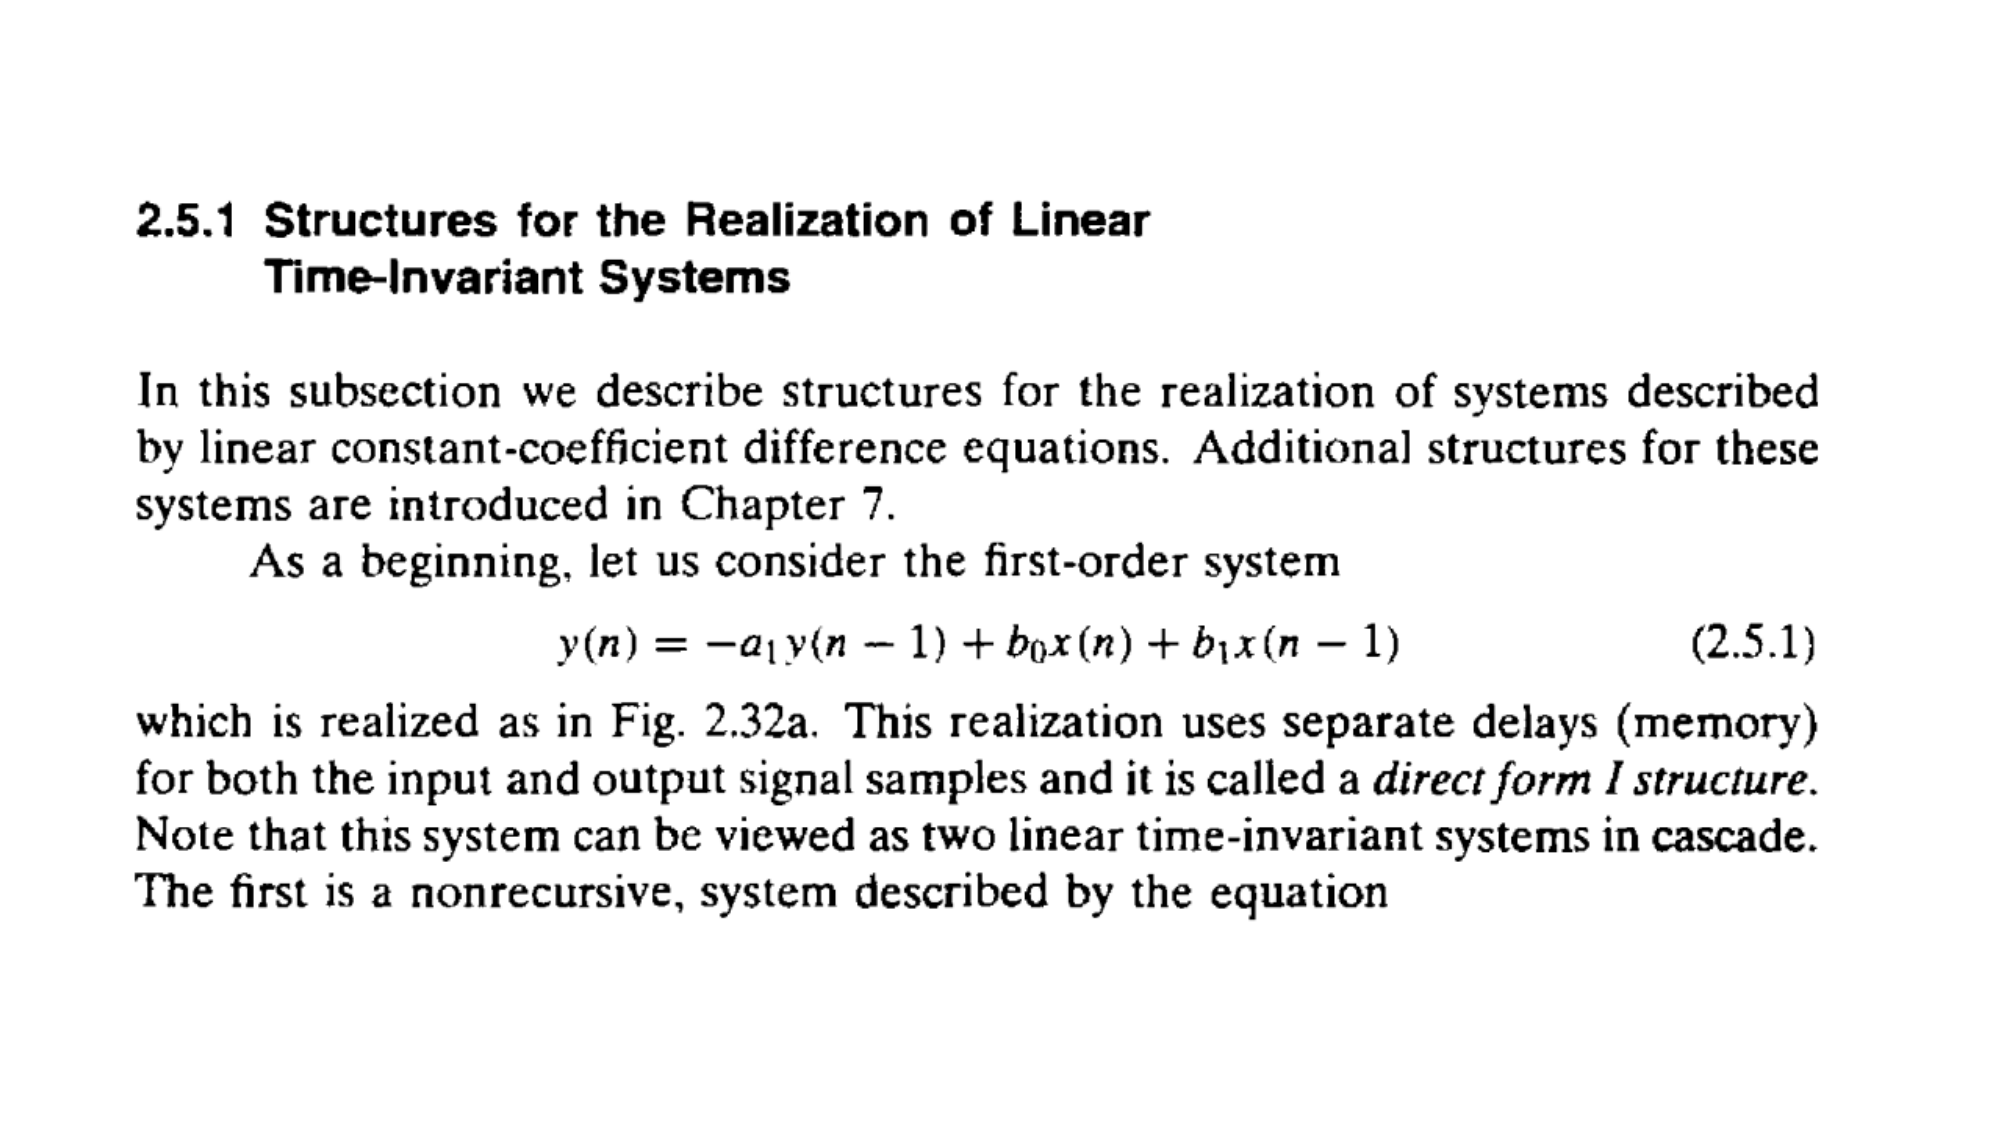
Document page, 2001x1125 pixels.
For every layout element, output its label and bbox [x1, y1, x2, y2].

picture [74, 188, 1926, 937]
